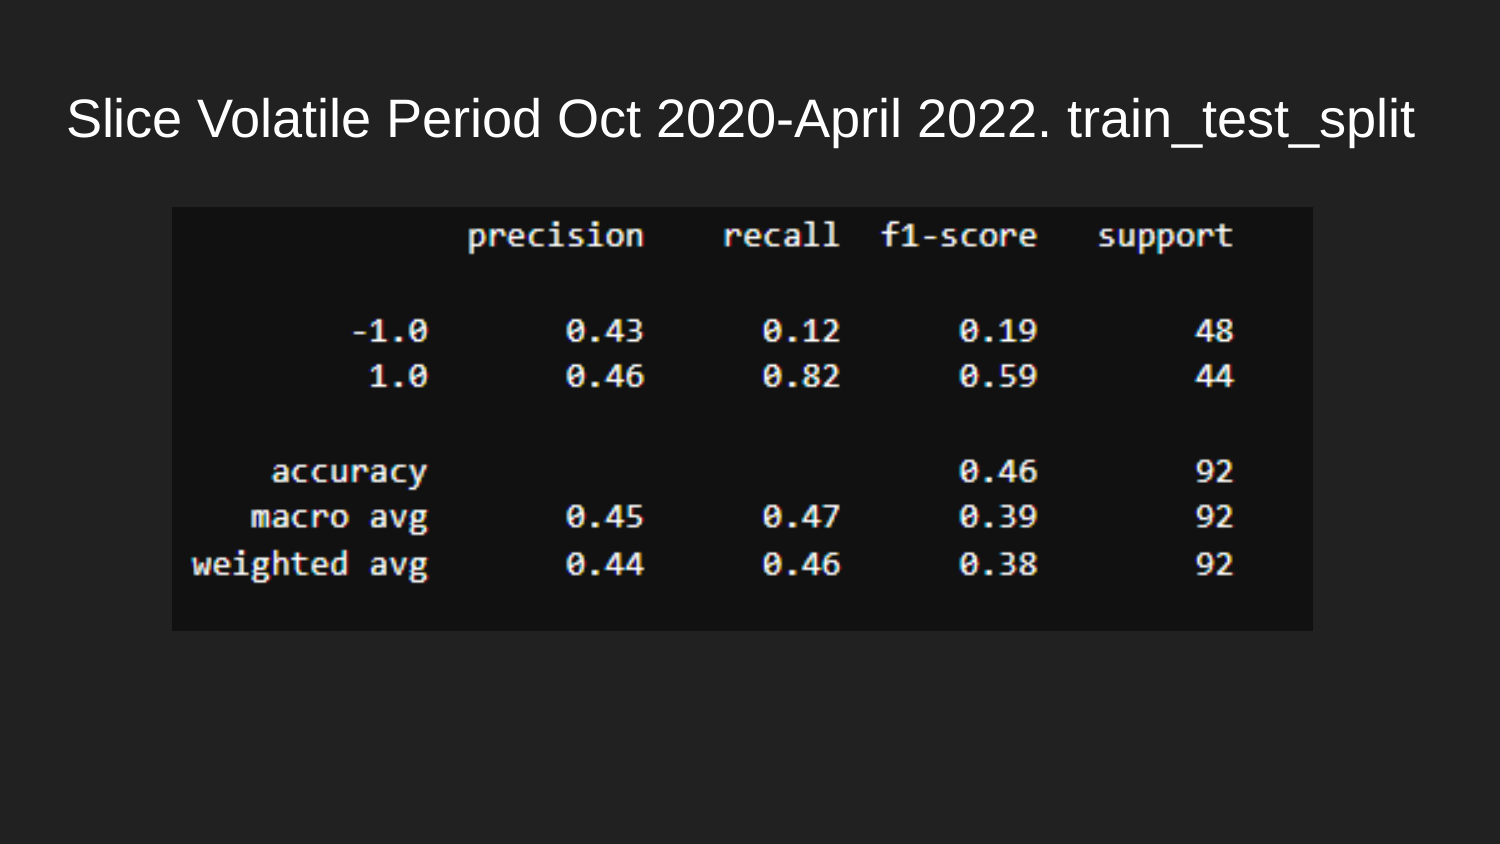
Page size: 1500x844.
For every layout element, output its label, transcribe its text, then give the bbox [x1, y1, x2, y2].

picture [171, 207, 1313, 631]
title Slice Volatile Period Oct 2020-April 2022. train_test_split [51, 72, 1449, 167]
